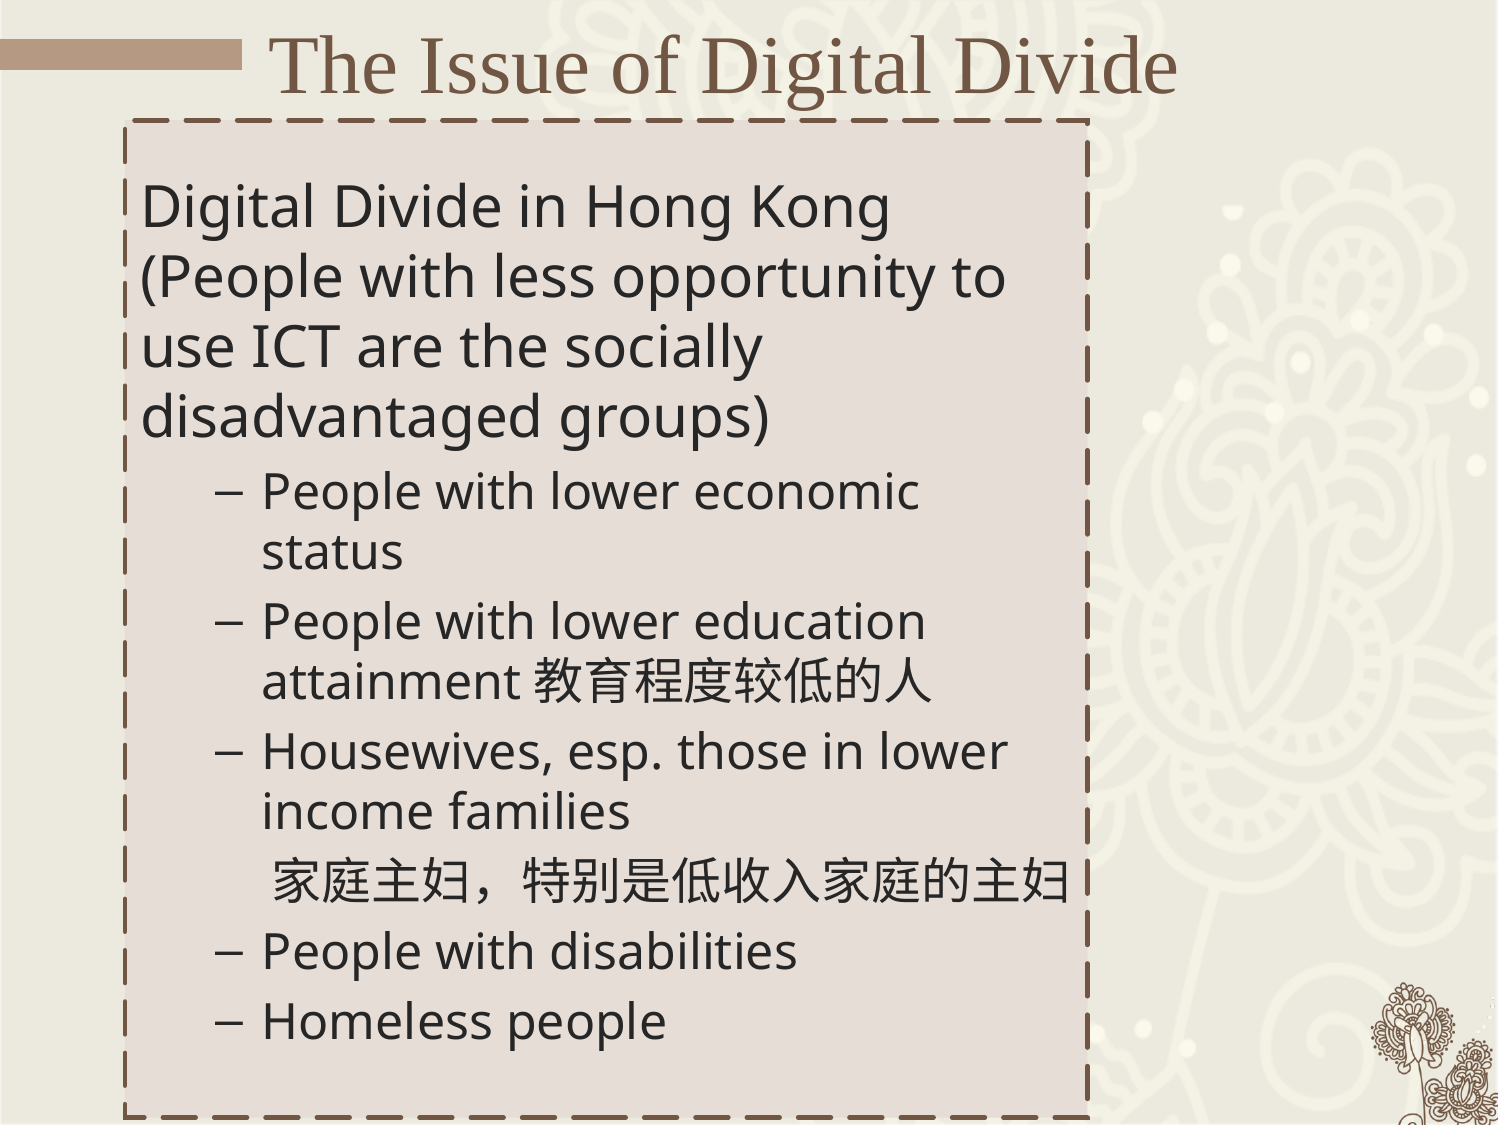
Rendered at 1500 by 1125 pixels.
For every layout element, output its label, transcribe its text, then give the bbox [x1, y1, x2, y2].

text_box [124, 119, 1088, 1125]
title The Issue of Digital Divide [253, 7, 1294, 114]
picture [0, 0, 1498, 1125]
